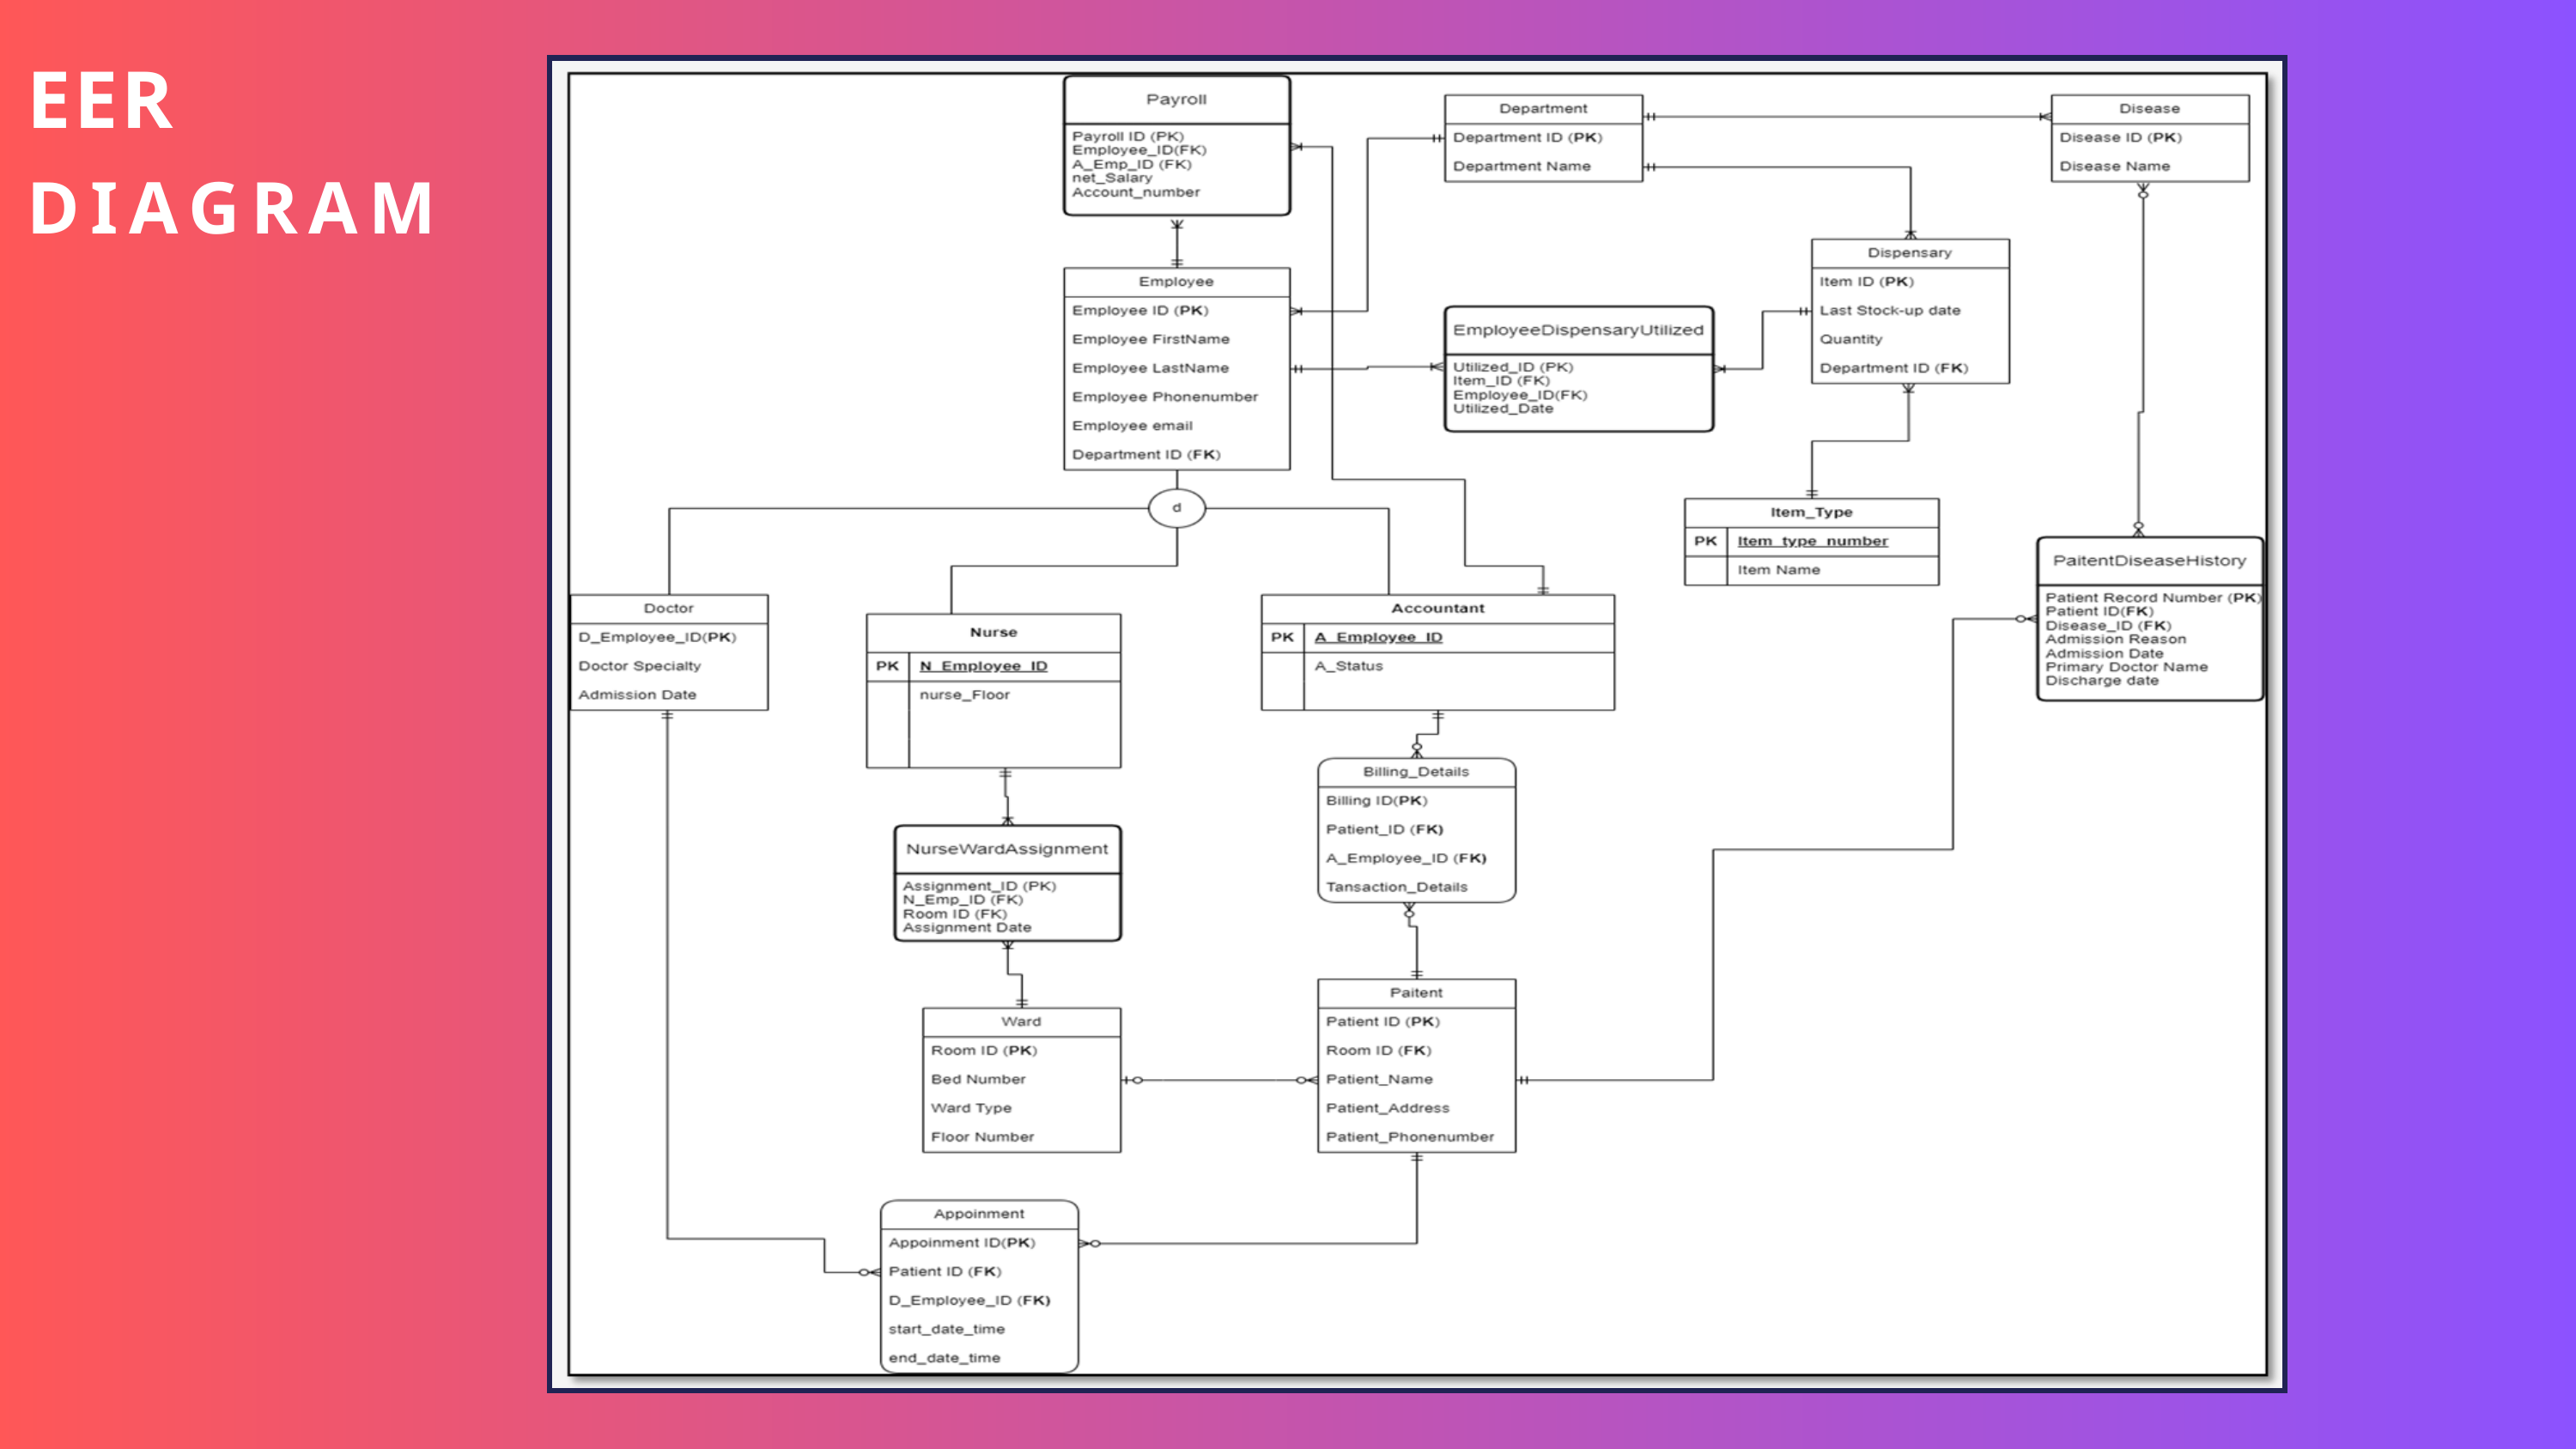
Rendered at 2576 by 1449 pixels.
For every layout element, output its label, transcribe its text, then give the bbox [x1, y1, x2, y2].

text_box EER [27, 45, 653, 144]
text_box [549, 58, 2286, 1391]
text_box DIAGRAM [27, 158, 544, 249]
